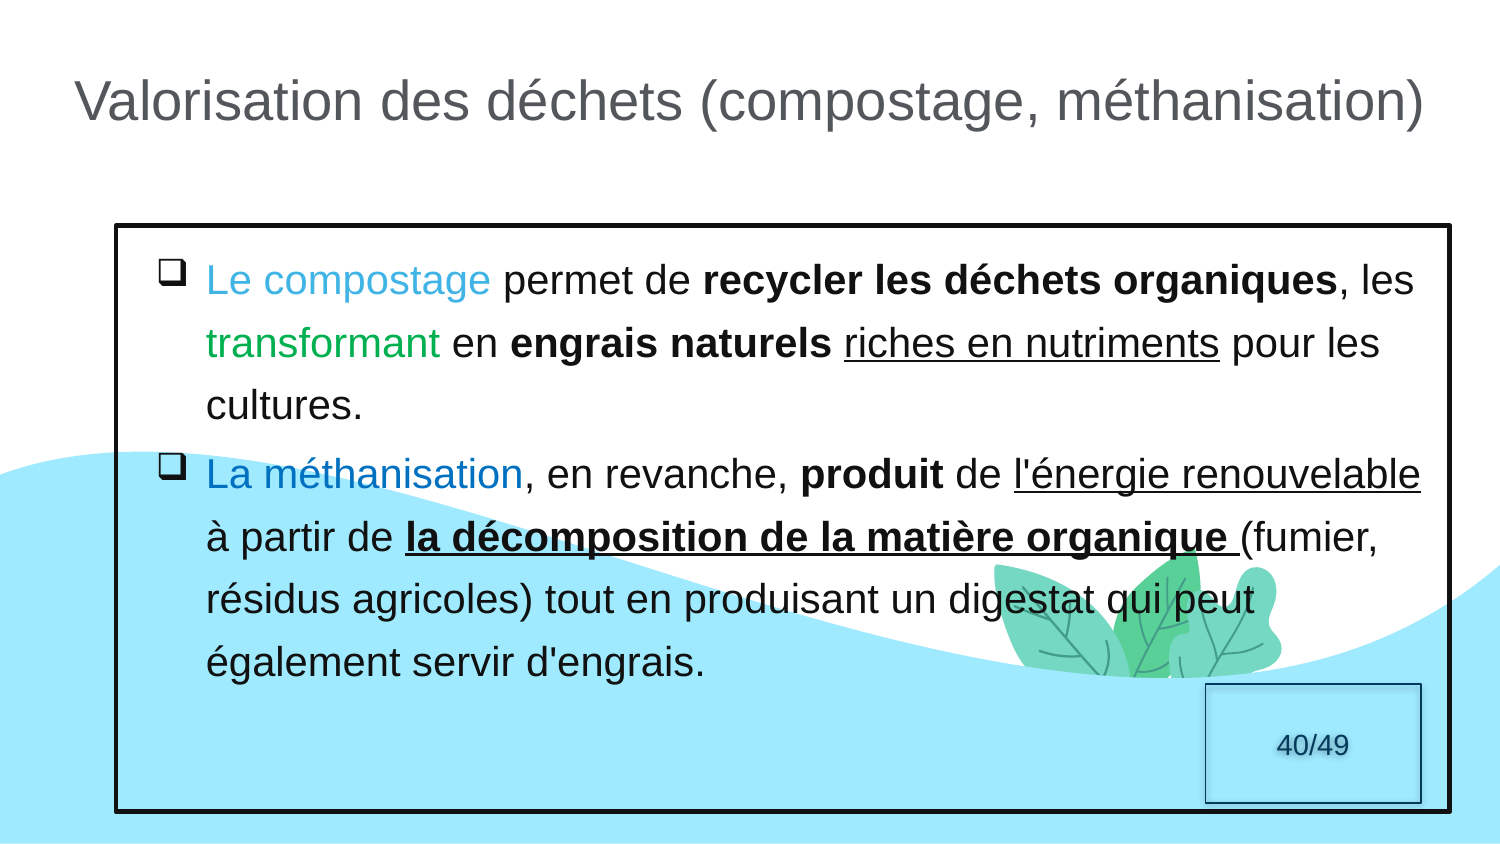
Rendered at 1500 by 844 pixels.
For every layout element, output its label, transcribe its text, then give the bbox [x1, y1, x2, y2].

text_box Valorisation des déchets (compostage, méthanisation) [59, 57, 1441, 140]
text_box 40/49 [1205, 683, 1422, 804]
list Le compostage permet de recycler les déchets organiques, les transformant en engrais naturels riches en nutriments pour les cultures. La méthanisation, en revanche, produit de l'énergie renouvelable à partir de la décomposition de la matière organique (fumier, résidus agricoles) tout en produisant un digestat qui peut également servir d'engrais. [115, 225, 1450, 812]
